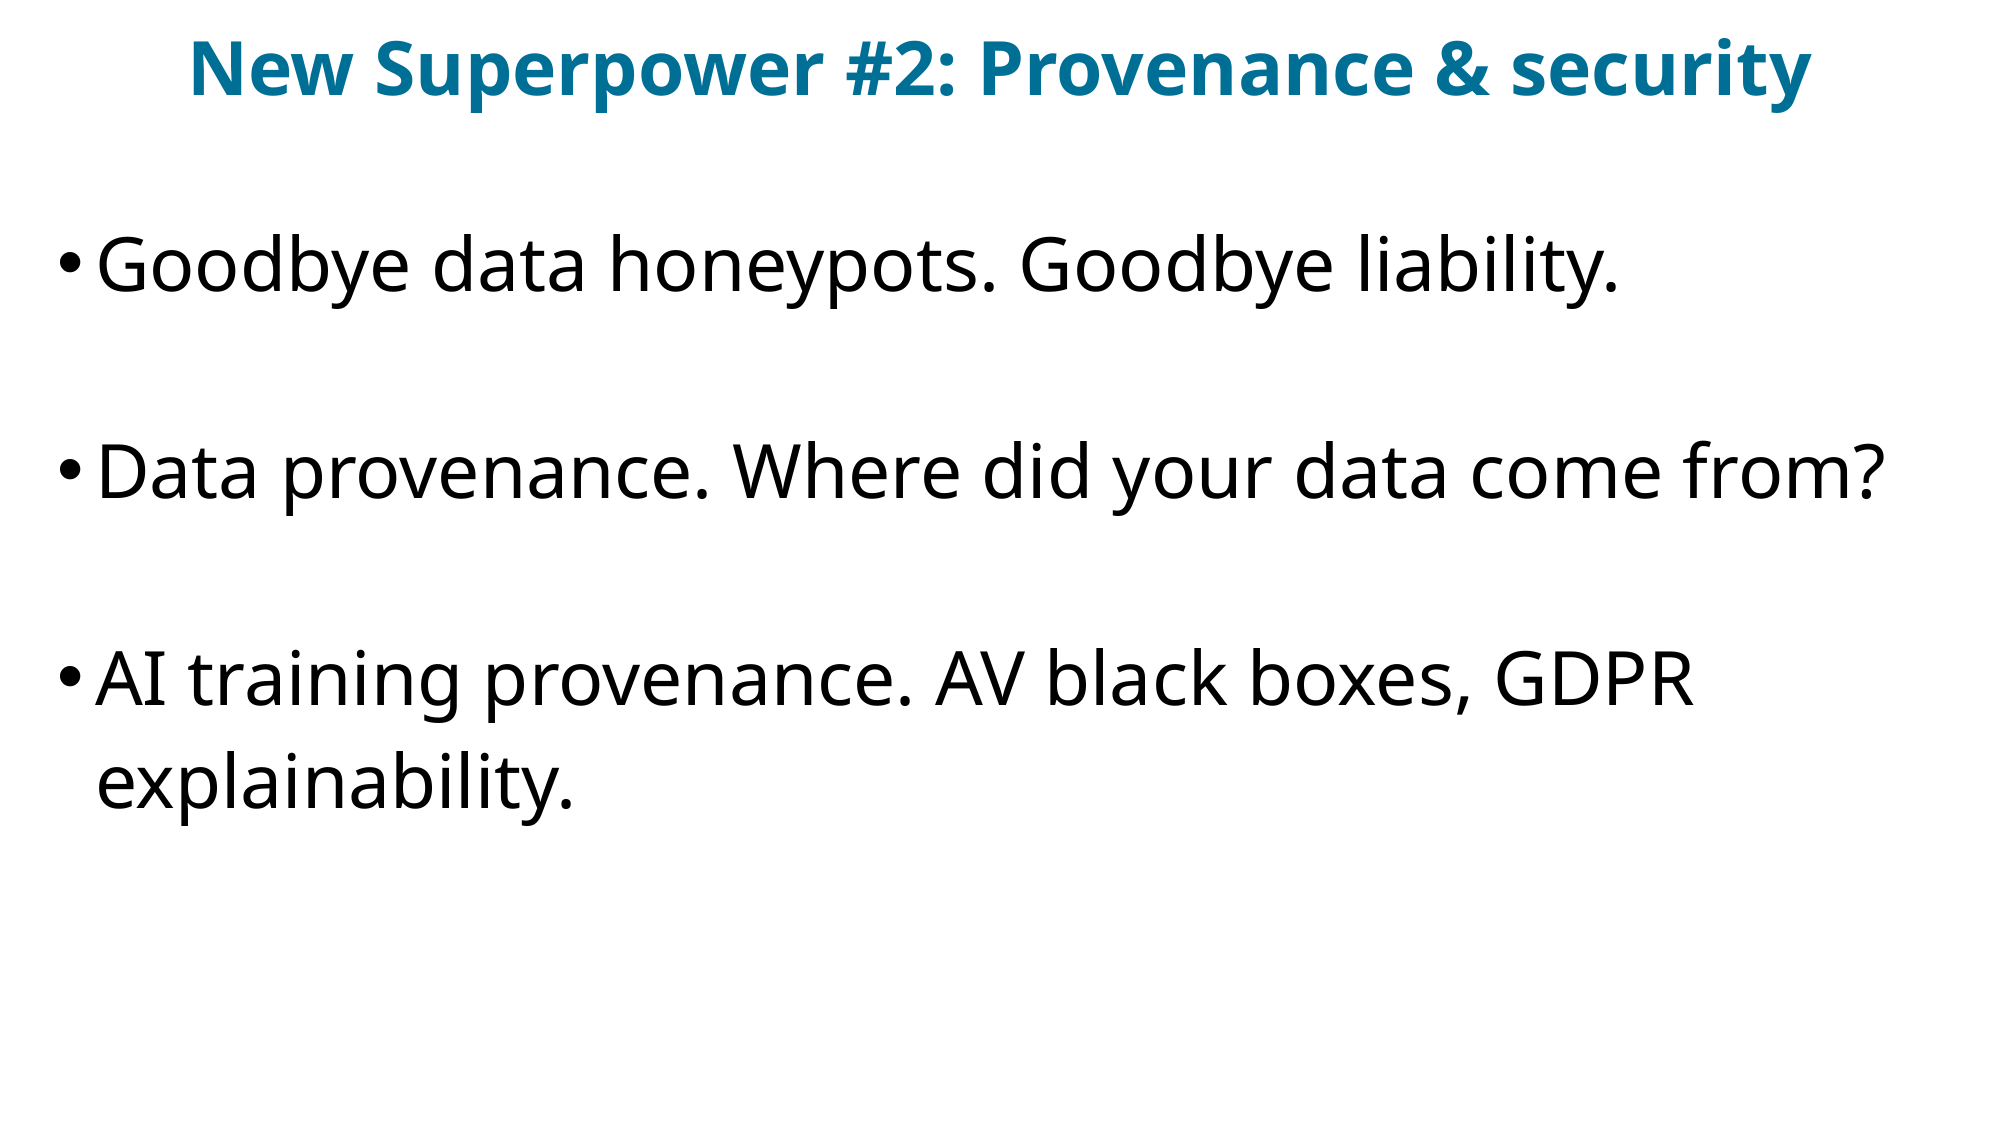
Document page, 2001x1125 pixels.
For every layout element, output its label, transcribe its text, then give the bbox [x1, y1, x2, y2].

text_box Goodbye data honeypots. Goodbye liability. Data provenance. Where did your data come from? AI training provenance. AV black boxes, GDPR explainability. [37, 182, 1932, 1070]
title New Superpower #2: Provenance & security [137, 13, 1863, 129]
